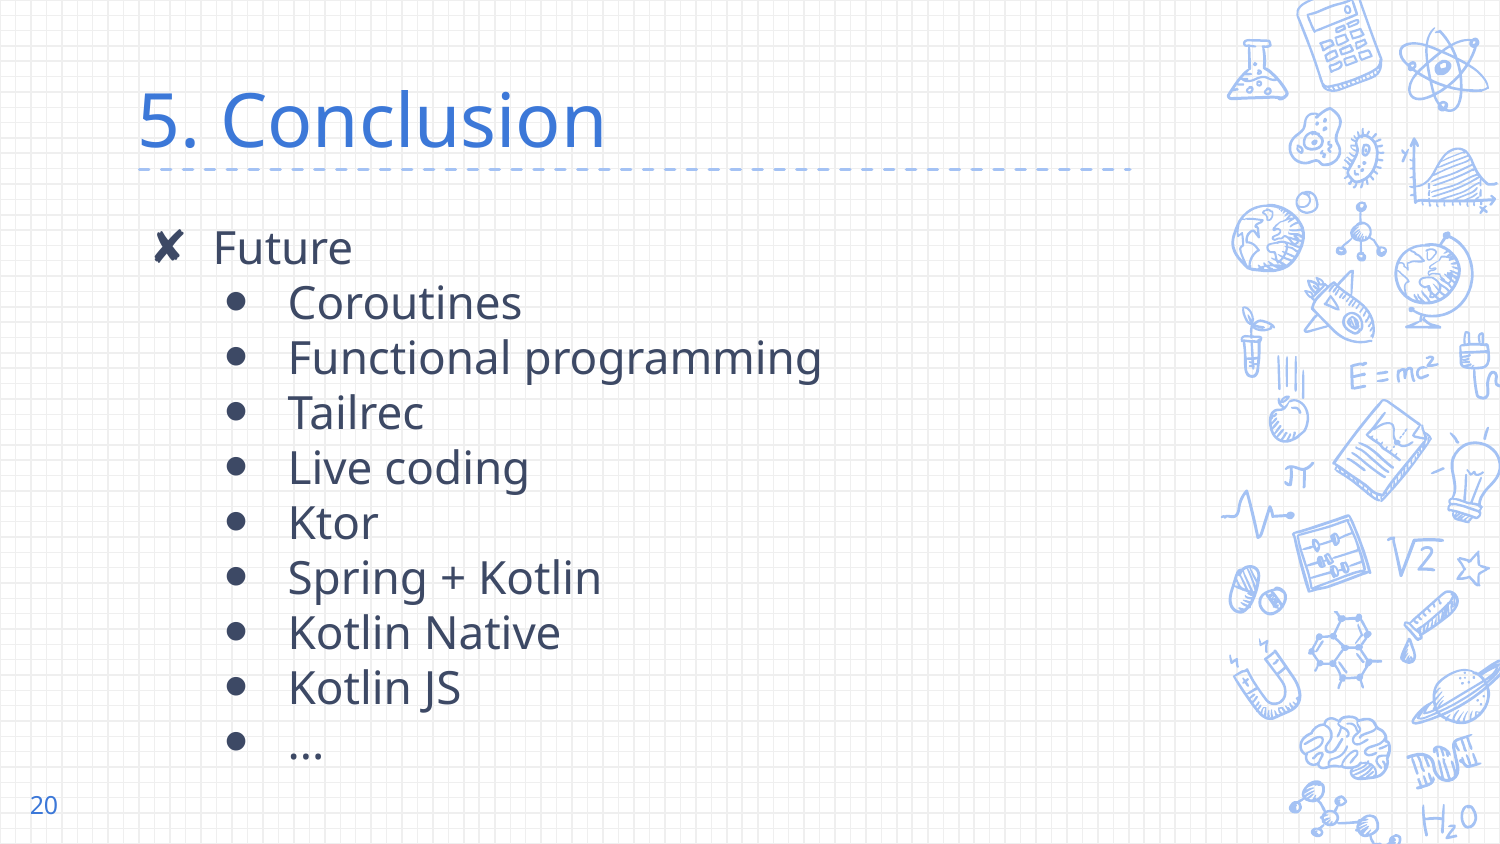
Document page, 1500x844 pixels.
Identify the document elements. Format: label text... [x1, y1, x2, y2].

title 5. Conclusion [122, 36, 1130, 178]
list Future Coroutines Functional programming Tailrec Live coding Ktor Spring + Kotlin Kotlin Native Kotlin JS ... [122, 203, 1215, 829]
slide_number 20 [14, 774, 105, 840]
